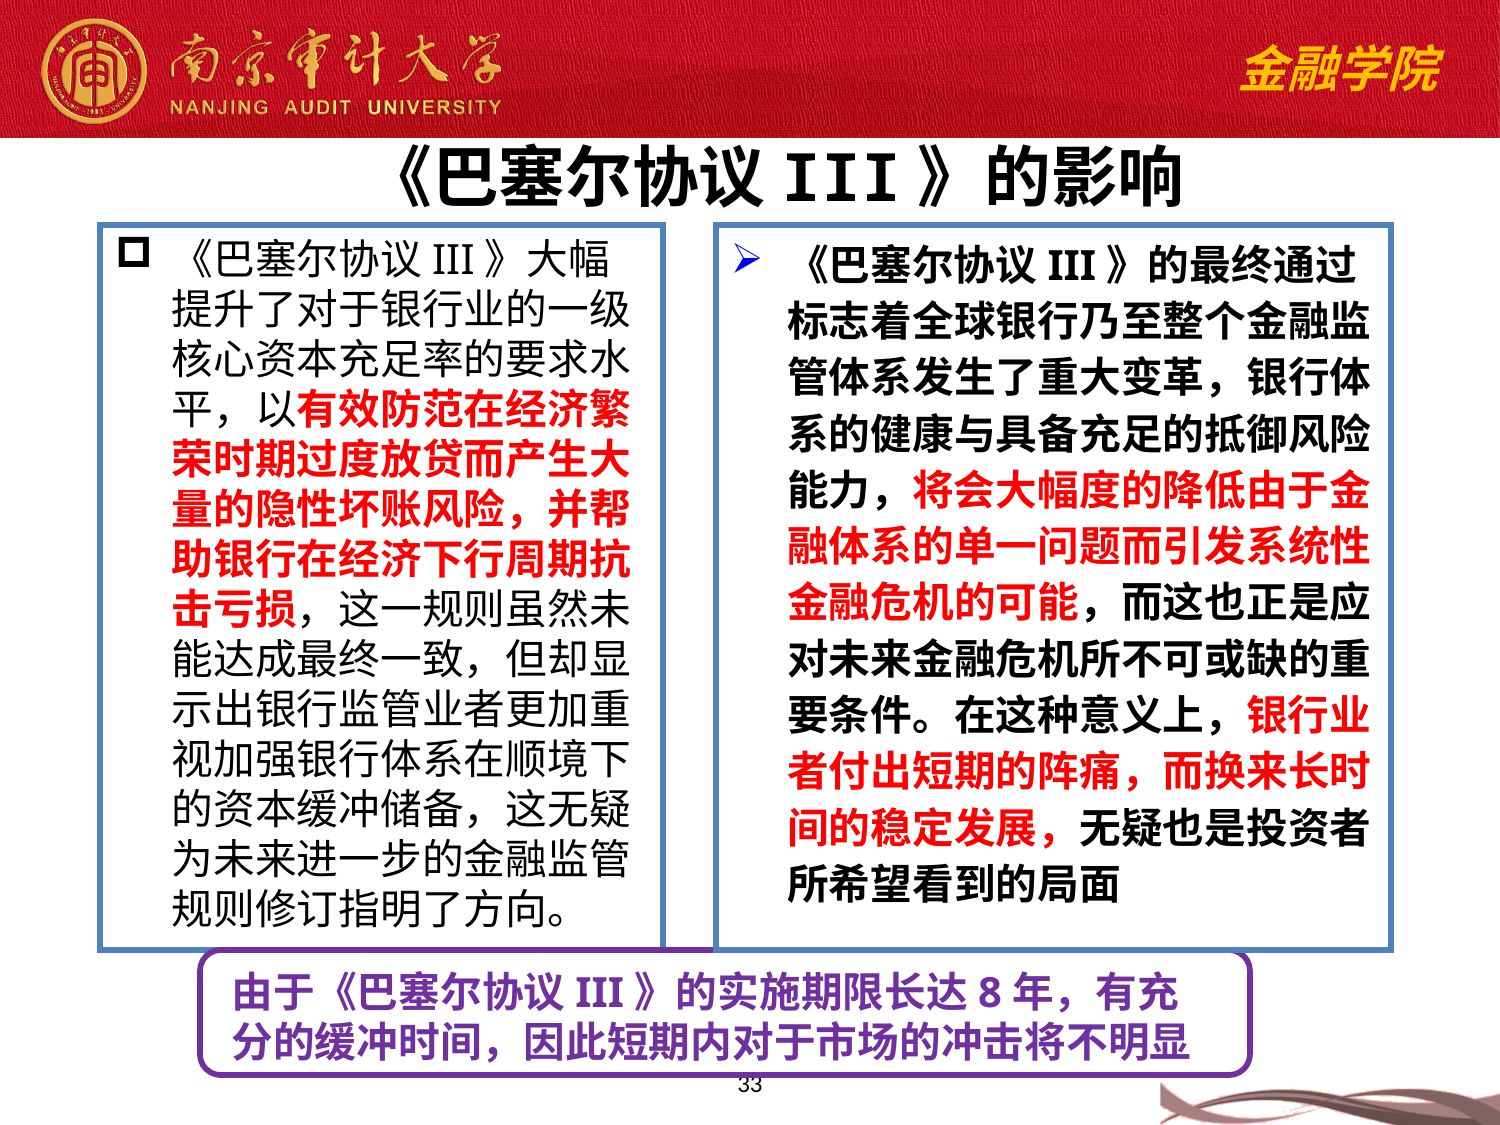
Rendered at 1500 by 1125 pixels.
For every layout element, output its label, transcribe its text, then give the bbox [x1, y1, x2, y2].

list 《巴塞尔协议III》大幅提升了对于银行业的一级核心资本充足率的要求水平，以有效防范在经济繁荣时期过度放贷而产生大量的隐性坏账风险，并帮助银行在经济下行周期抗击亏损，这一规则虽然未能达成最终一致，但却显示出银行监管业者更加重视加强银行体系在顺境下的资本缓冲储备，这无疑为未来进一步的金融监管规则修订指明了方向。 [100, 224, 663, 950]
text_box [575, 1085, 925, 1113]
text_box 《巴塞尔协议III》的最终通过标志着全球银行乃至整个金融监管体系发生了重大变革，银行体系的健康与具备充足的抵御风险能力，将会大幅度的降低由于金融体系的单一问题而引发系统性金融危机的可能，而这也正是应对未来金融危机所不可或缺的重要条件。在这种意义上，银行业者付出短期的阵痛，而换来长时间的稳定发展，无疑也是投资者所希望看到的局面 [715, 224, 1391, 950]
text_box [199, 949, 1251, 1076]
picture [0, 0, 1500, 153]
title 《巴塞尔协议III》的影响 [153, 101, 1397, 248]
